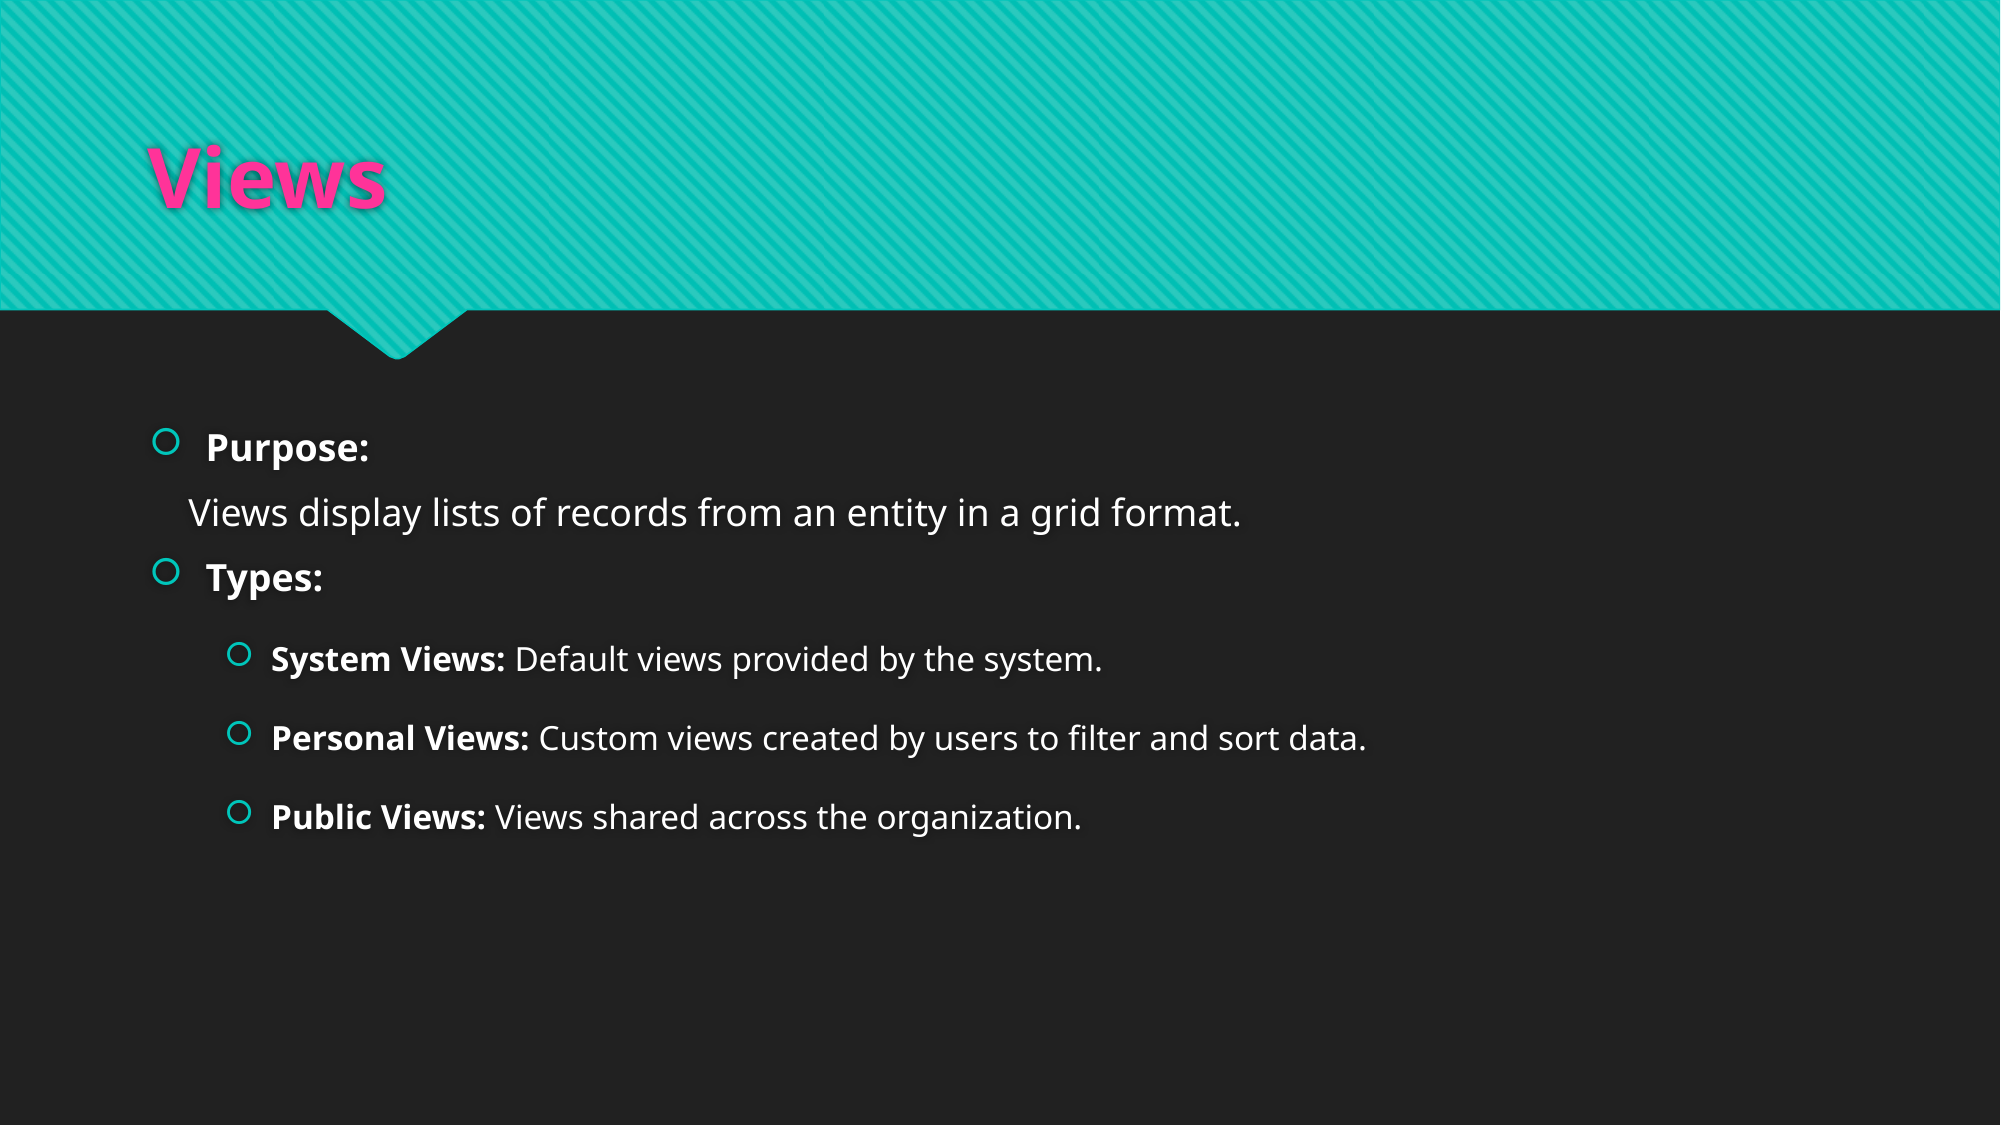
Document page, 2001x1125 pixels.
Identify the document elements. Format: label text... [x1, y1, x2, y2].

title Views [132, 73, 1868, 233]
list Purpose: Views display lists of records from an entity in a grid format. Types: System Views: Default views provided by the system. Personal Views: Custom views created by users to filter and sort data. Public Views: Views shared across the organization. [134, 364, 1866, 962]
